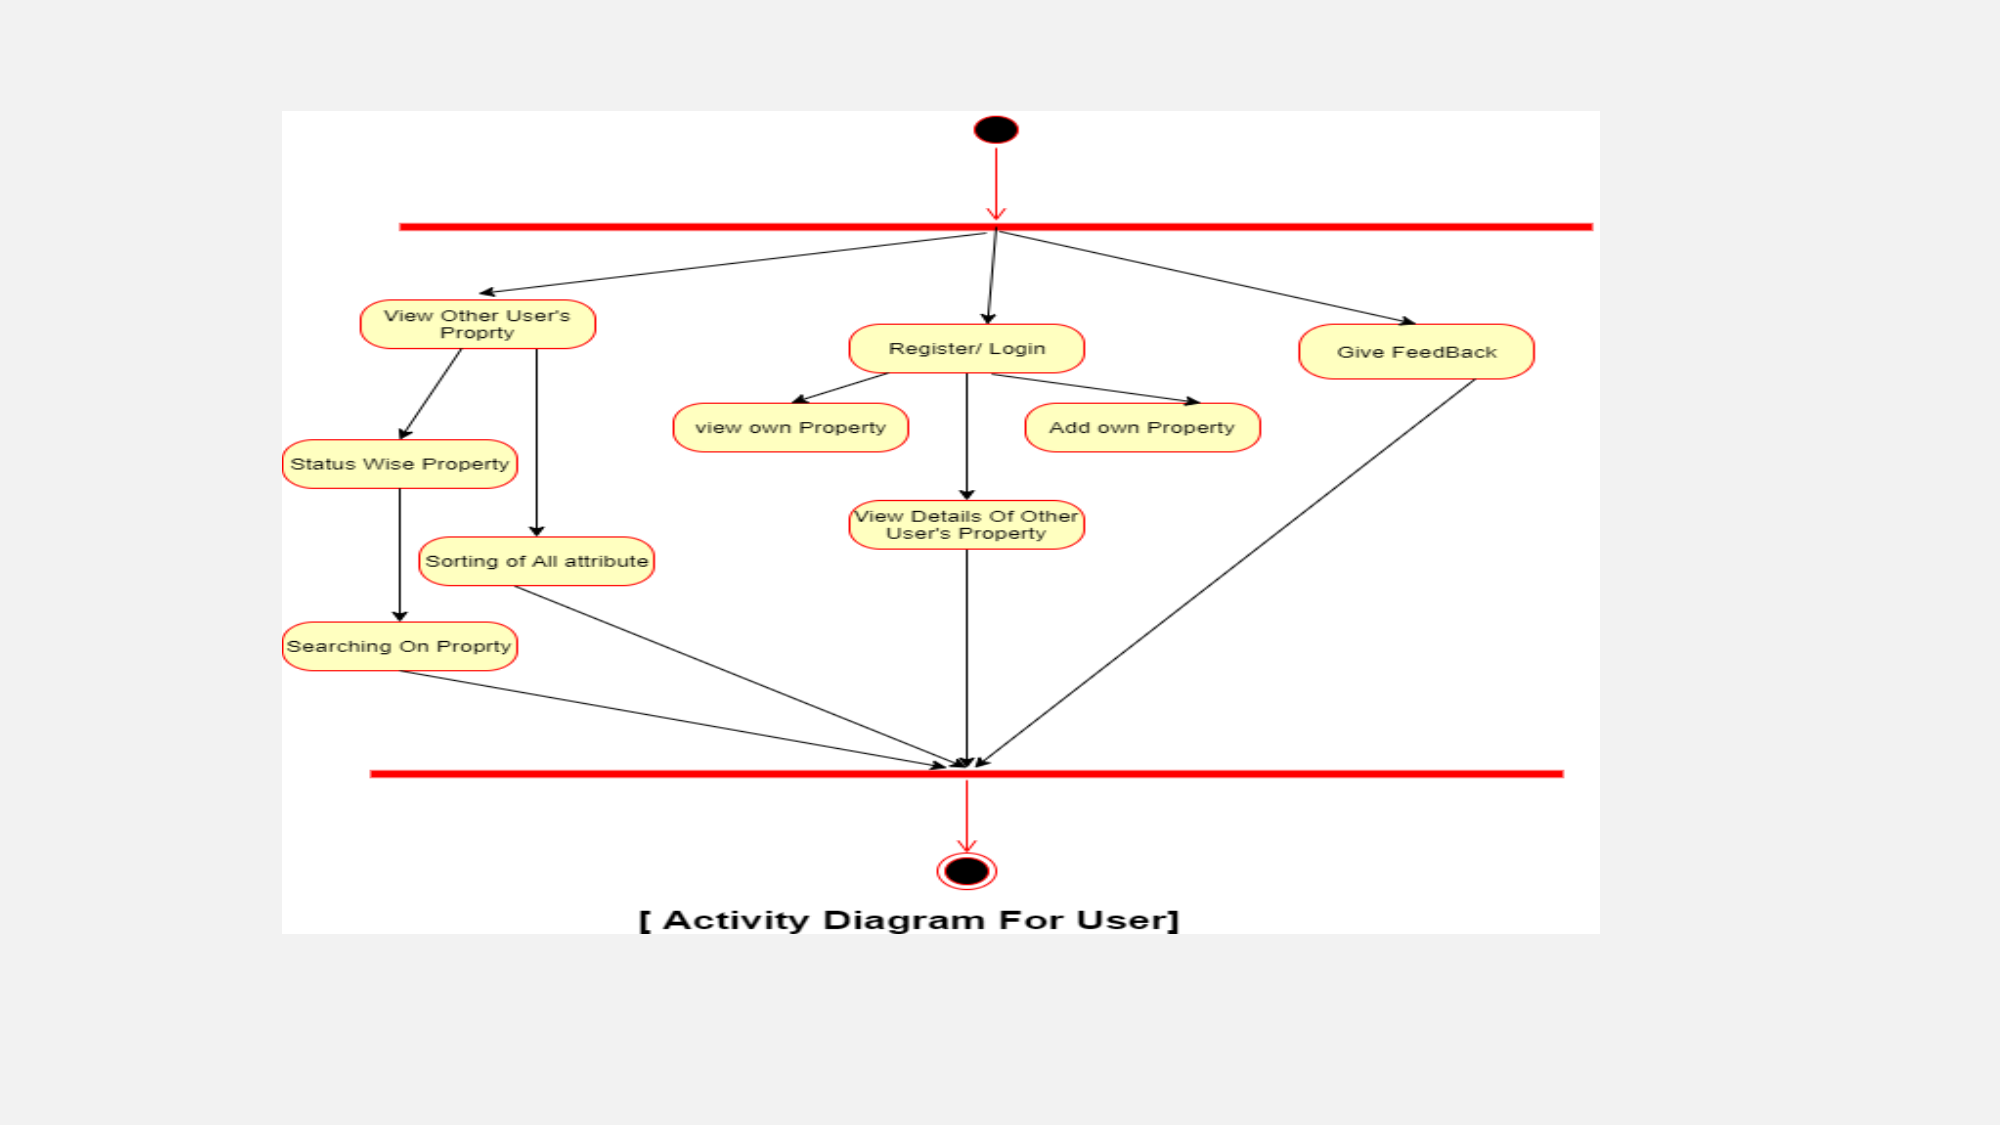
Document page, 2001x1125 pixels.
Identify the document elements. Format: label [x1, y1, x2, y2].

list [282, 111, 1600, 934]
